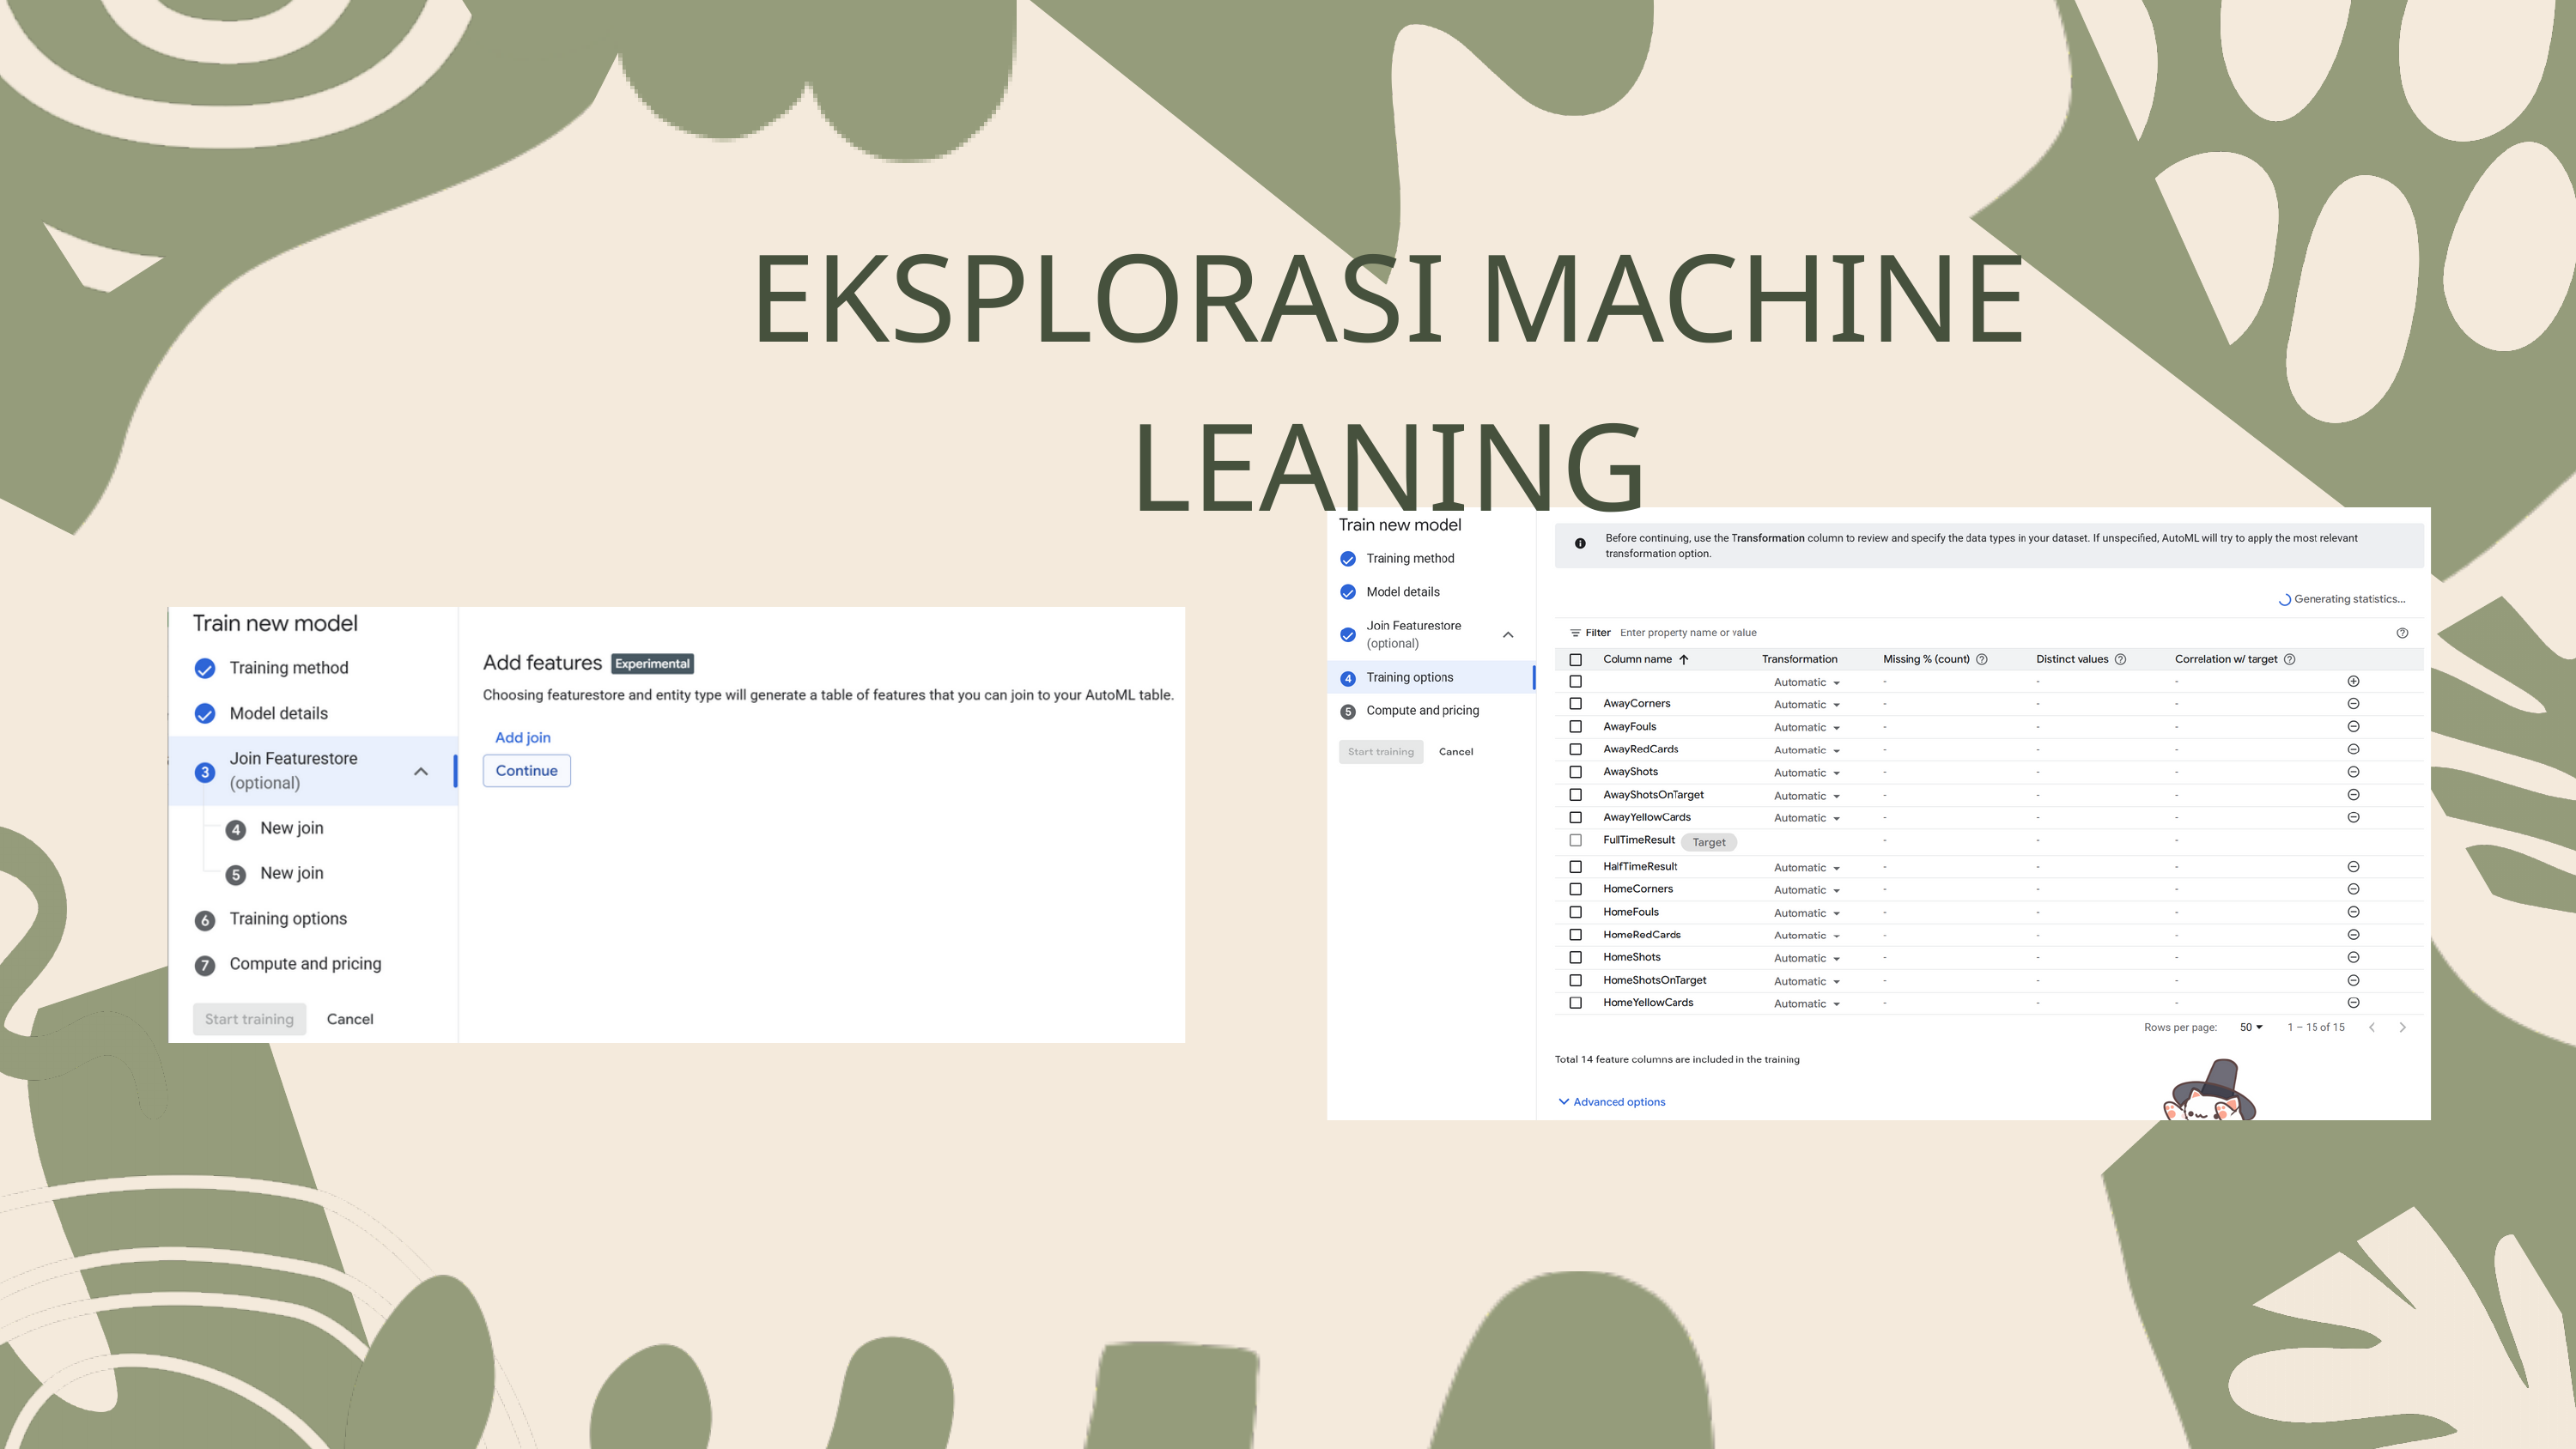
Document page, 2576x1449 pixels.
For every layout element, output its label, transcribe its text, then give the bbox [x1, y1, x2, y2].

text_box [167, 607, 1186, 1044]
text_box [2163, 1169, 2576, 1449]
text_box [2194, 268, 2280, 458]
text_box [0, 0, 493, 303]
text_box [0, 100, 562, 607]
text_box [411, 0, 1017, 163]
text_box [334, 1271, 979, 1449]
text_box [1061, 1271, 1718, 1449]
text_box [0, 1044, 311, 1169]
text_box [2075, 0, 2576, 460]
text_box [1030, 0, 1807, 196]
text_box [1327, 507, 2432, 1120]
text_box [0, 767, 168, 1120]
text_box EKSPLORASI MACHINE LEANING [585, 196, 2194, 536]
text_box [2283, 328, 2576, 609]
text_box [1849, 844, 2576, 1449]
text_box [1762, 0, 2162, 196]
text_box [2432, 552, 2576, 996]
text_box [0, 1169, 561, 1449]
